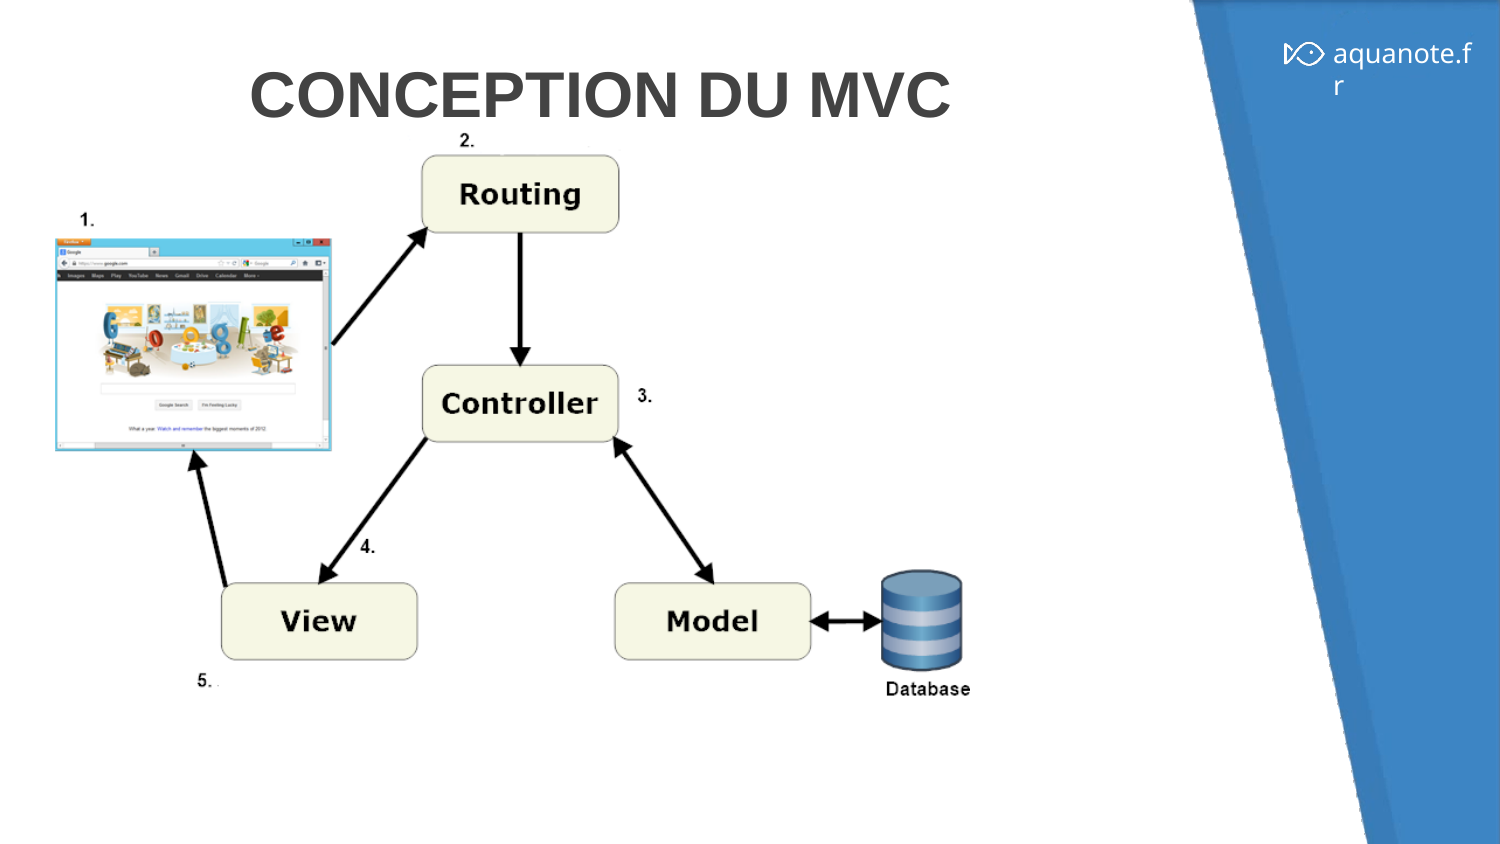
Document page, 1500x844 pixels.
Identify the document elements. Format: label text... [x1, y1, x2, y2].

picture [1189, 0, 1500, 844]
text_box CONCEPTION DU MVC [7, 37, 1183, 146]
picture [54, 131, 970, 699]
